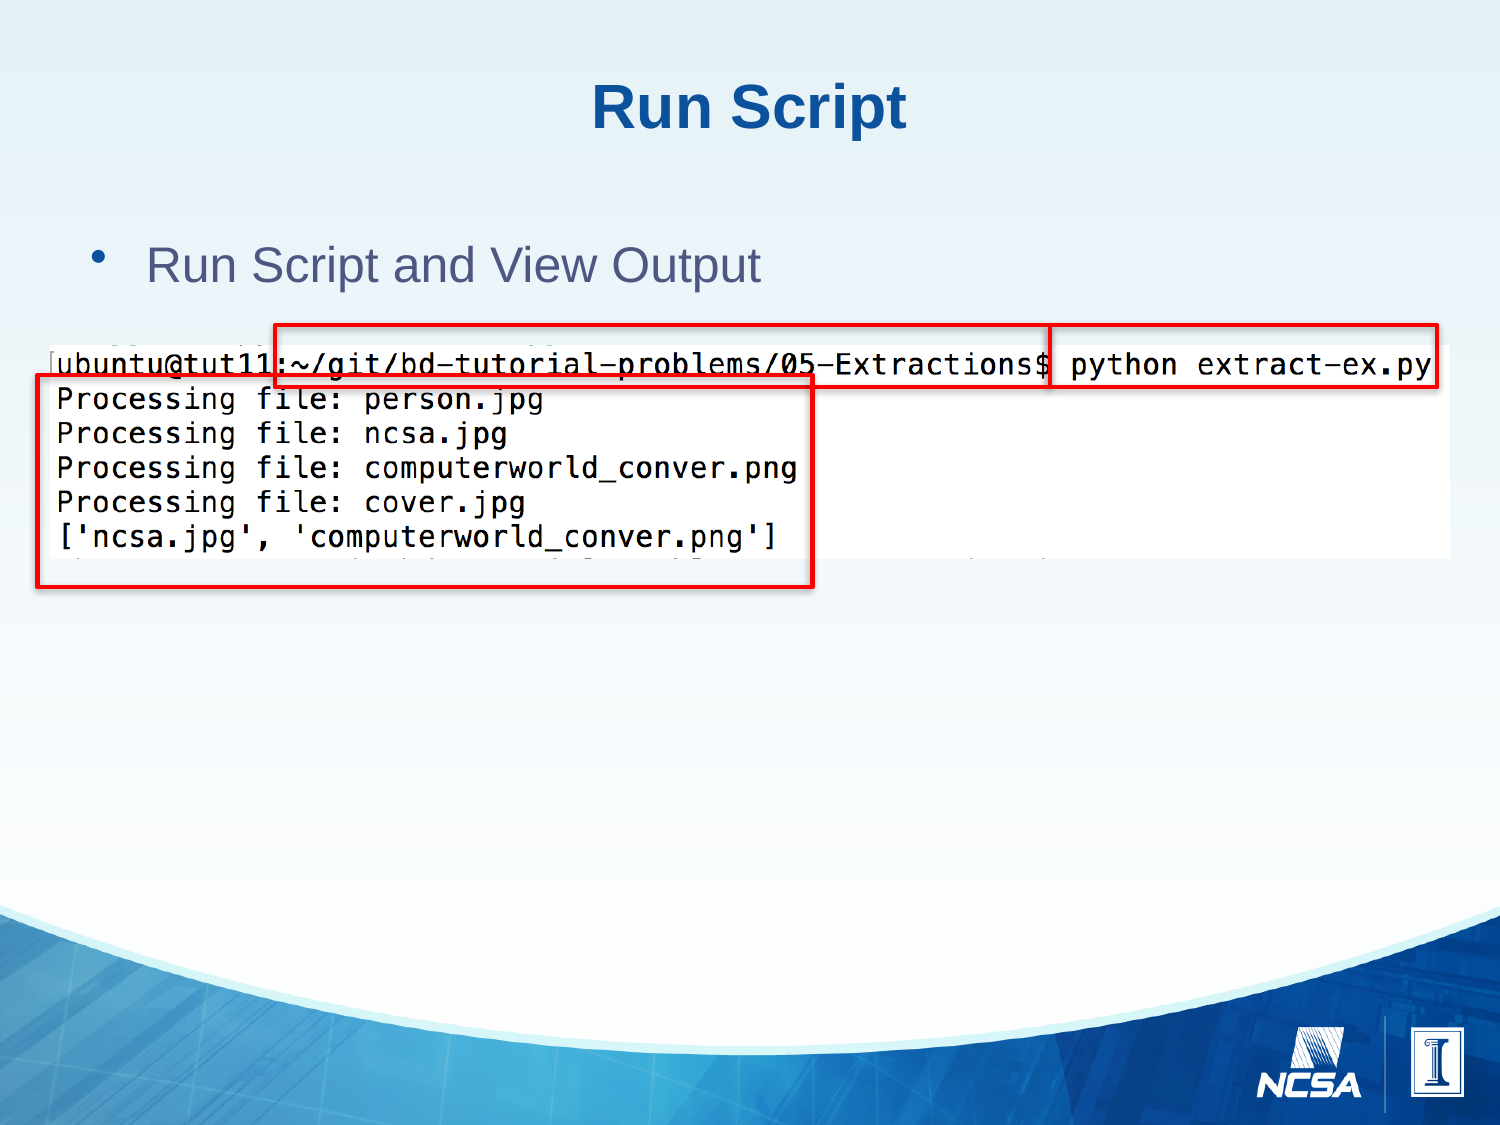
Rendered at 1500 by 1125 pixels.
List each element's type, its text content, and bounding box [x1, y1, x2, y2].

title Run Script [75, 45, 1425, 163]
list Run Script and View Output [75, 567, 1425, 1000]
text_box [37, 374, 813, 588]
picture [0, 0, 1500, 1125]
text_box [1051, 324, 1438, 343]
list Run Script and View Output [75, 224, 1425, 343]
text_box [274, 324, 1051, 343]
